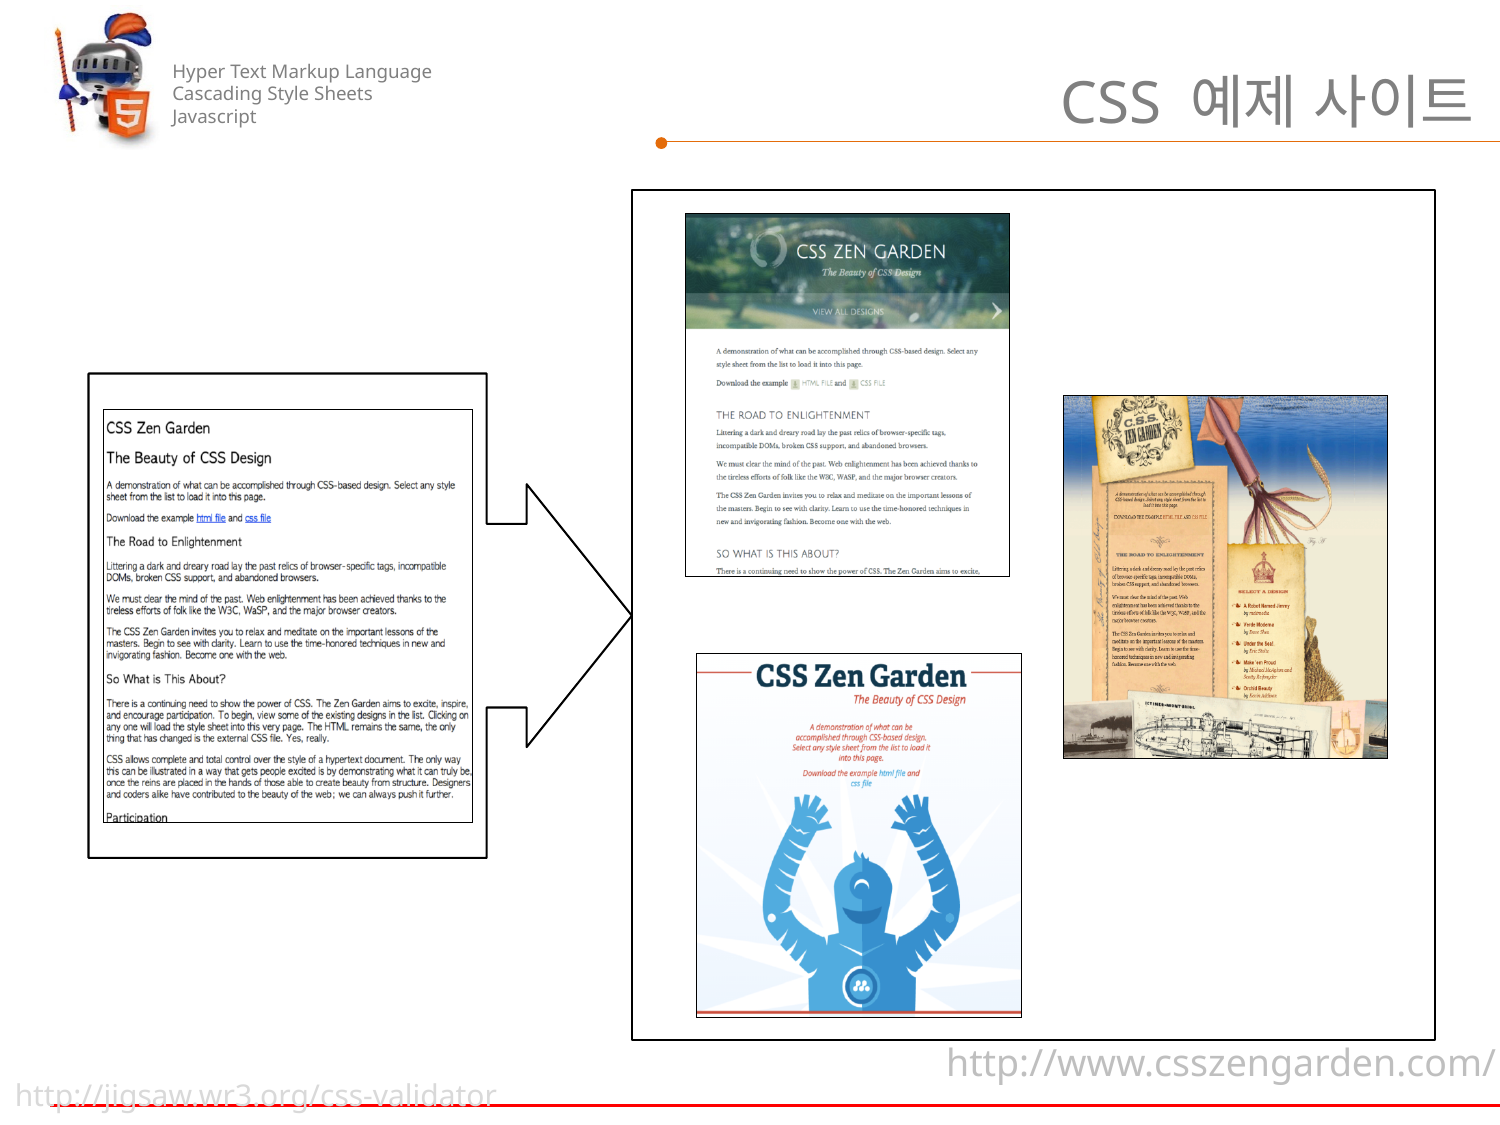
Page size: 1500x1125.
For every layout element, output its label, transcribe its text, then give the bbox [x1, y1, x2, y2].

text_box http://www.csszengarden.com/ [931, 1031, 1500, 1091]
title CSS 예제 사이트 [615, 40, 1490, 160]
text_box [631, 189, 1436, 1041]
picture [103, 408, 474, 823]
picture [44, 5, 171, 150]
text_box [86, 371, 626, 860]
text_box http://jigsaw.wr3.org/css-validator [0, 1064, 527, 1125]
